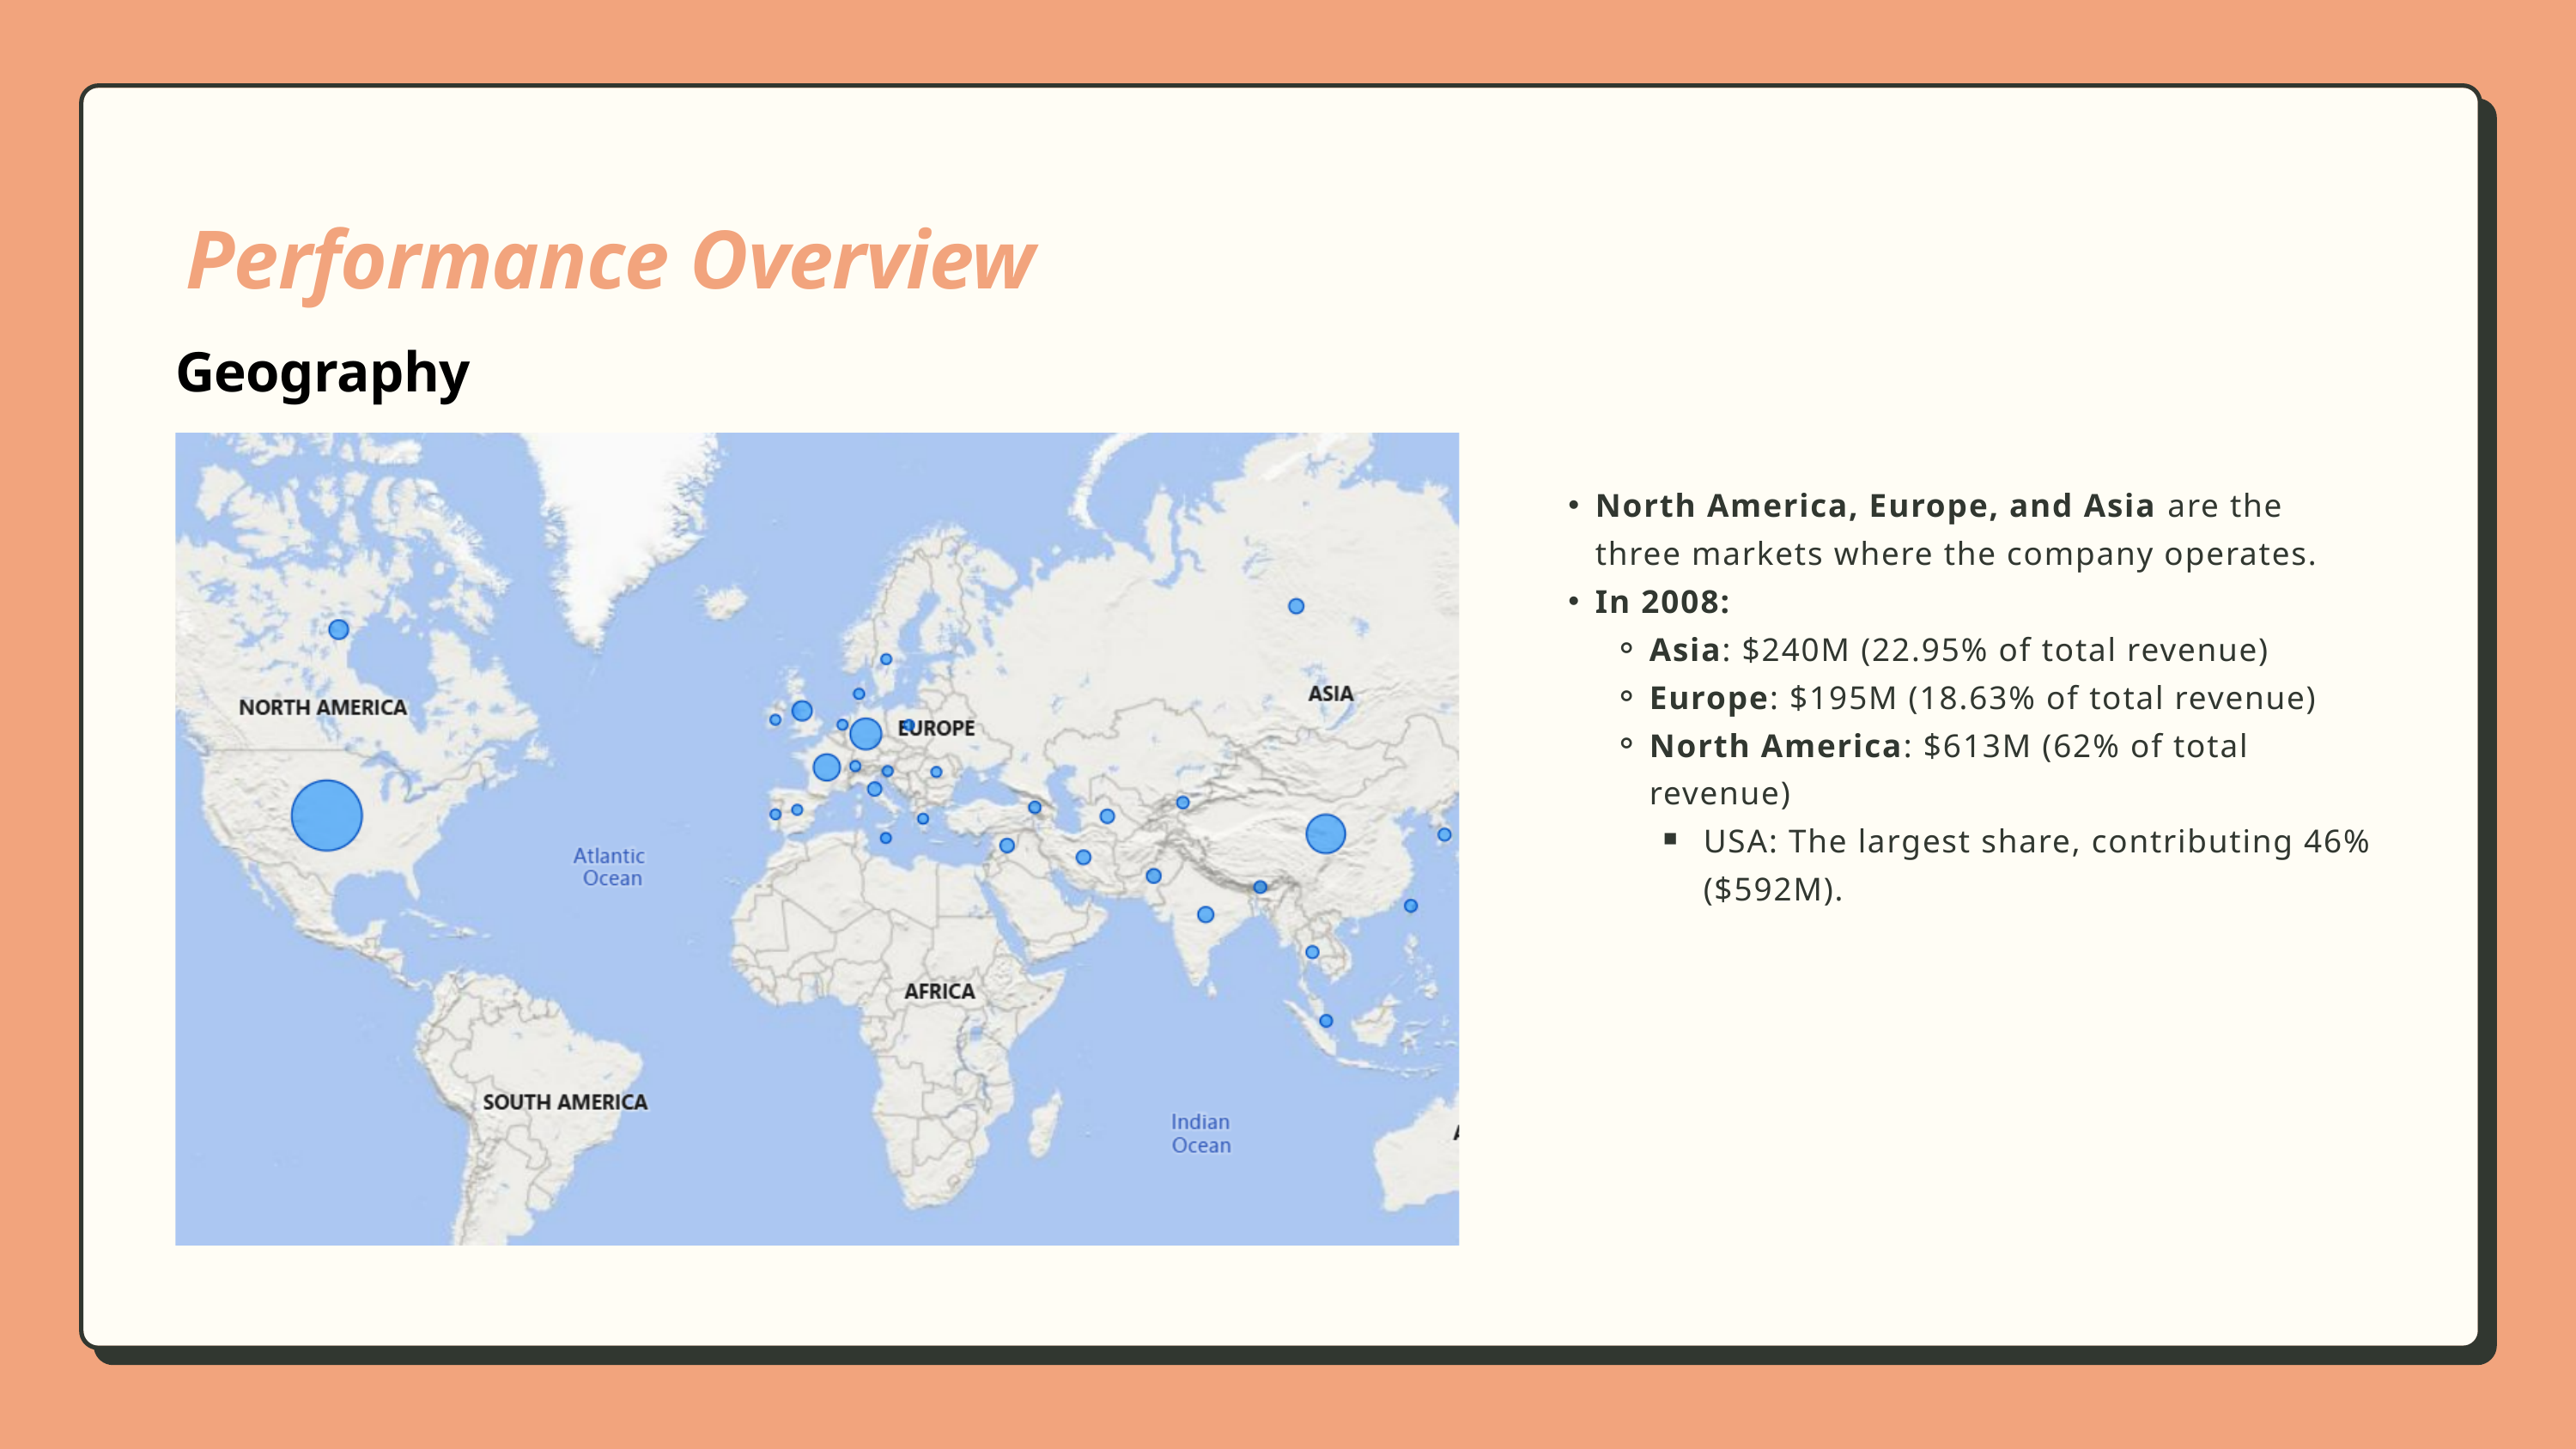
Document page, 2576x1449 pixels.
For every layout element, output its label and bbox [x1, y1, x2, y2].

text_box [78, 82, 2498, 1366]
